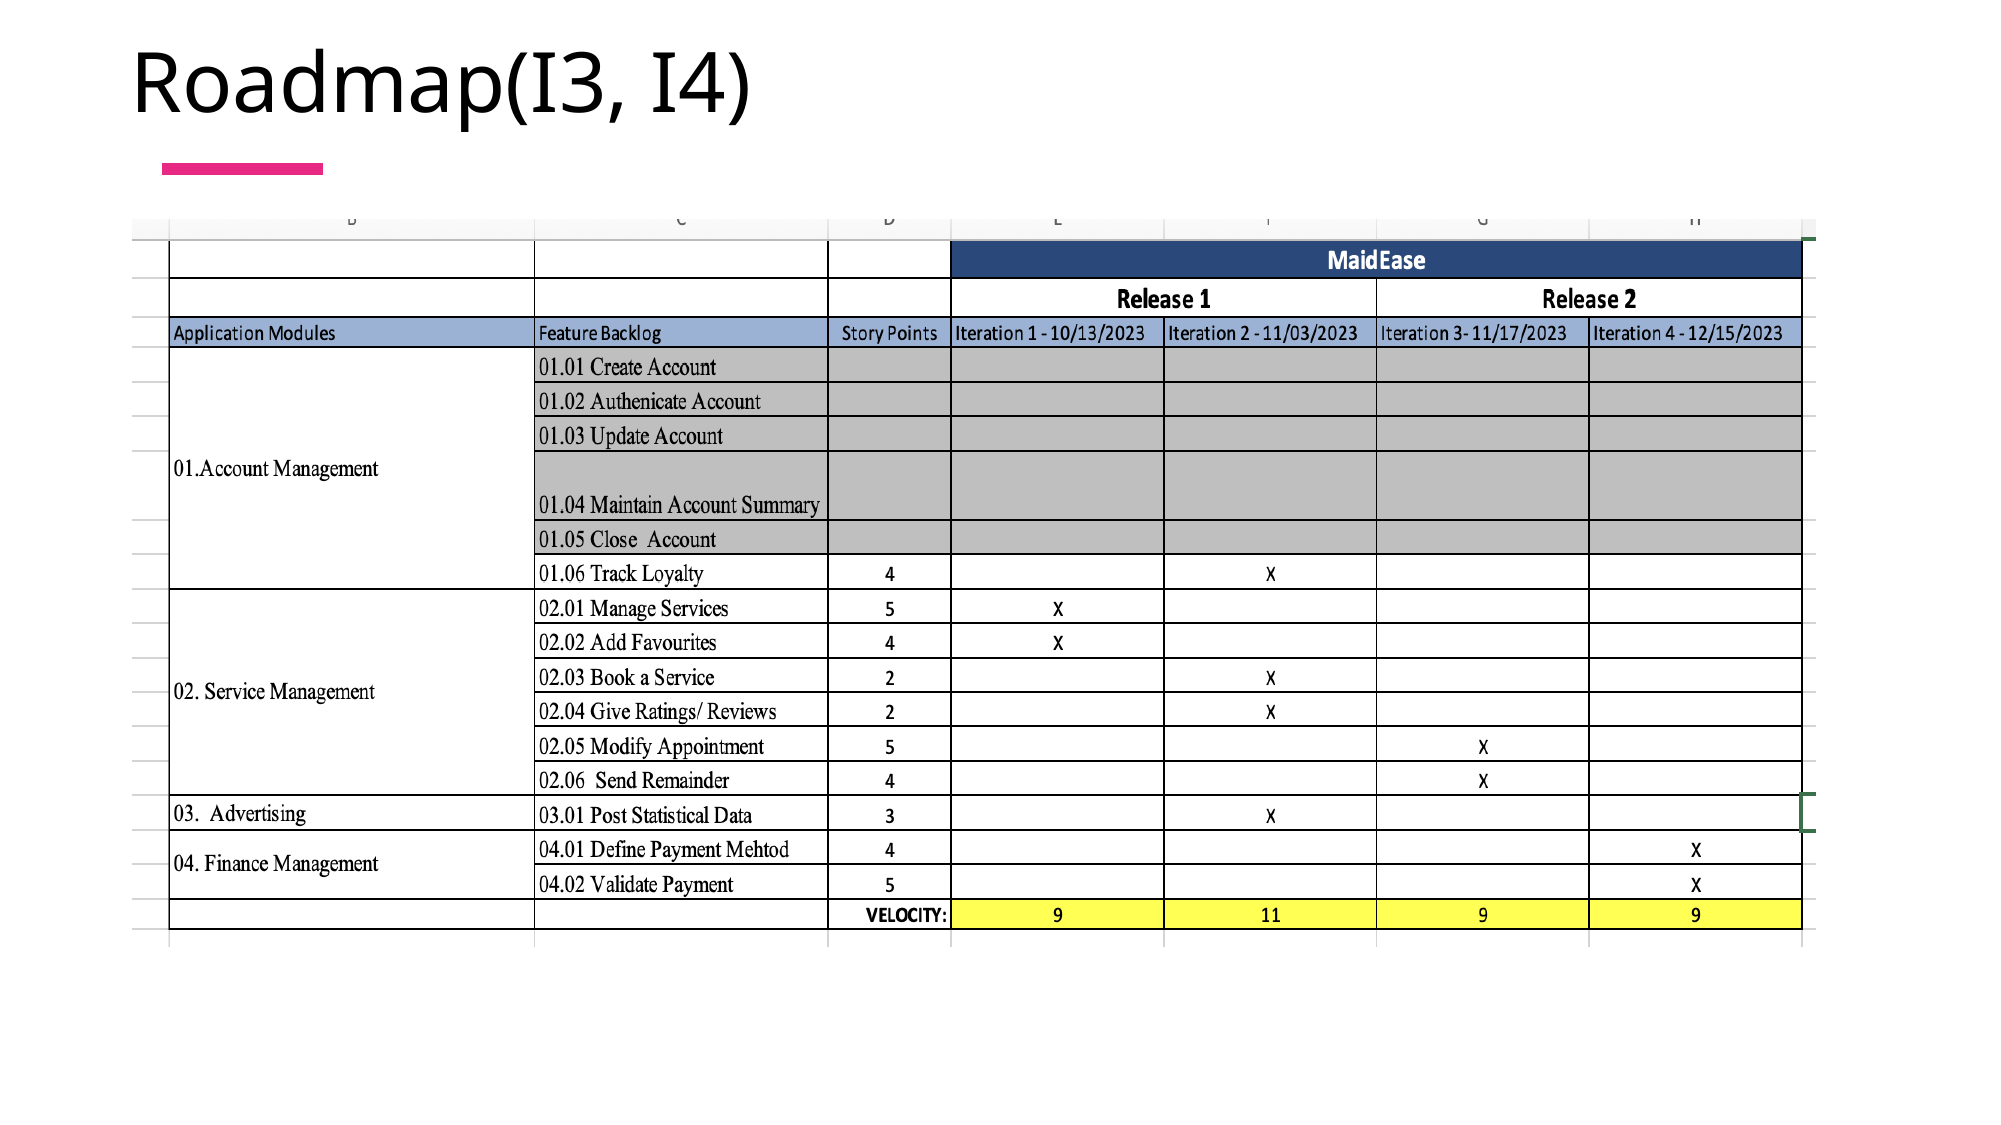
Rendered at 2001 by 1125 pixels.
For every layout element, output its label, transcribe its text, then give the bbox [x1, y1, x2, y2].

picture [132, 219, 1816, 947]
title Roadmap(I3, I4) [115, 21, 1816, 157]
